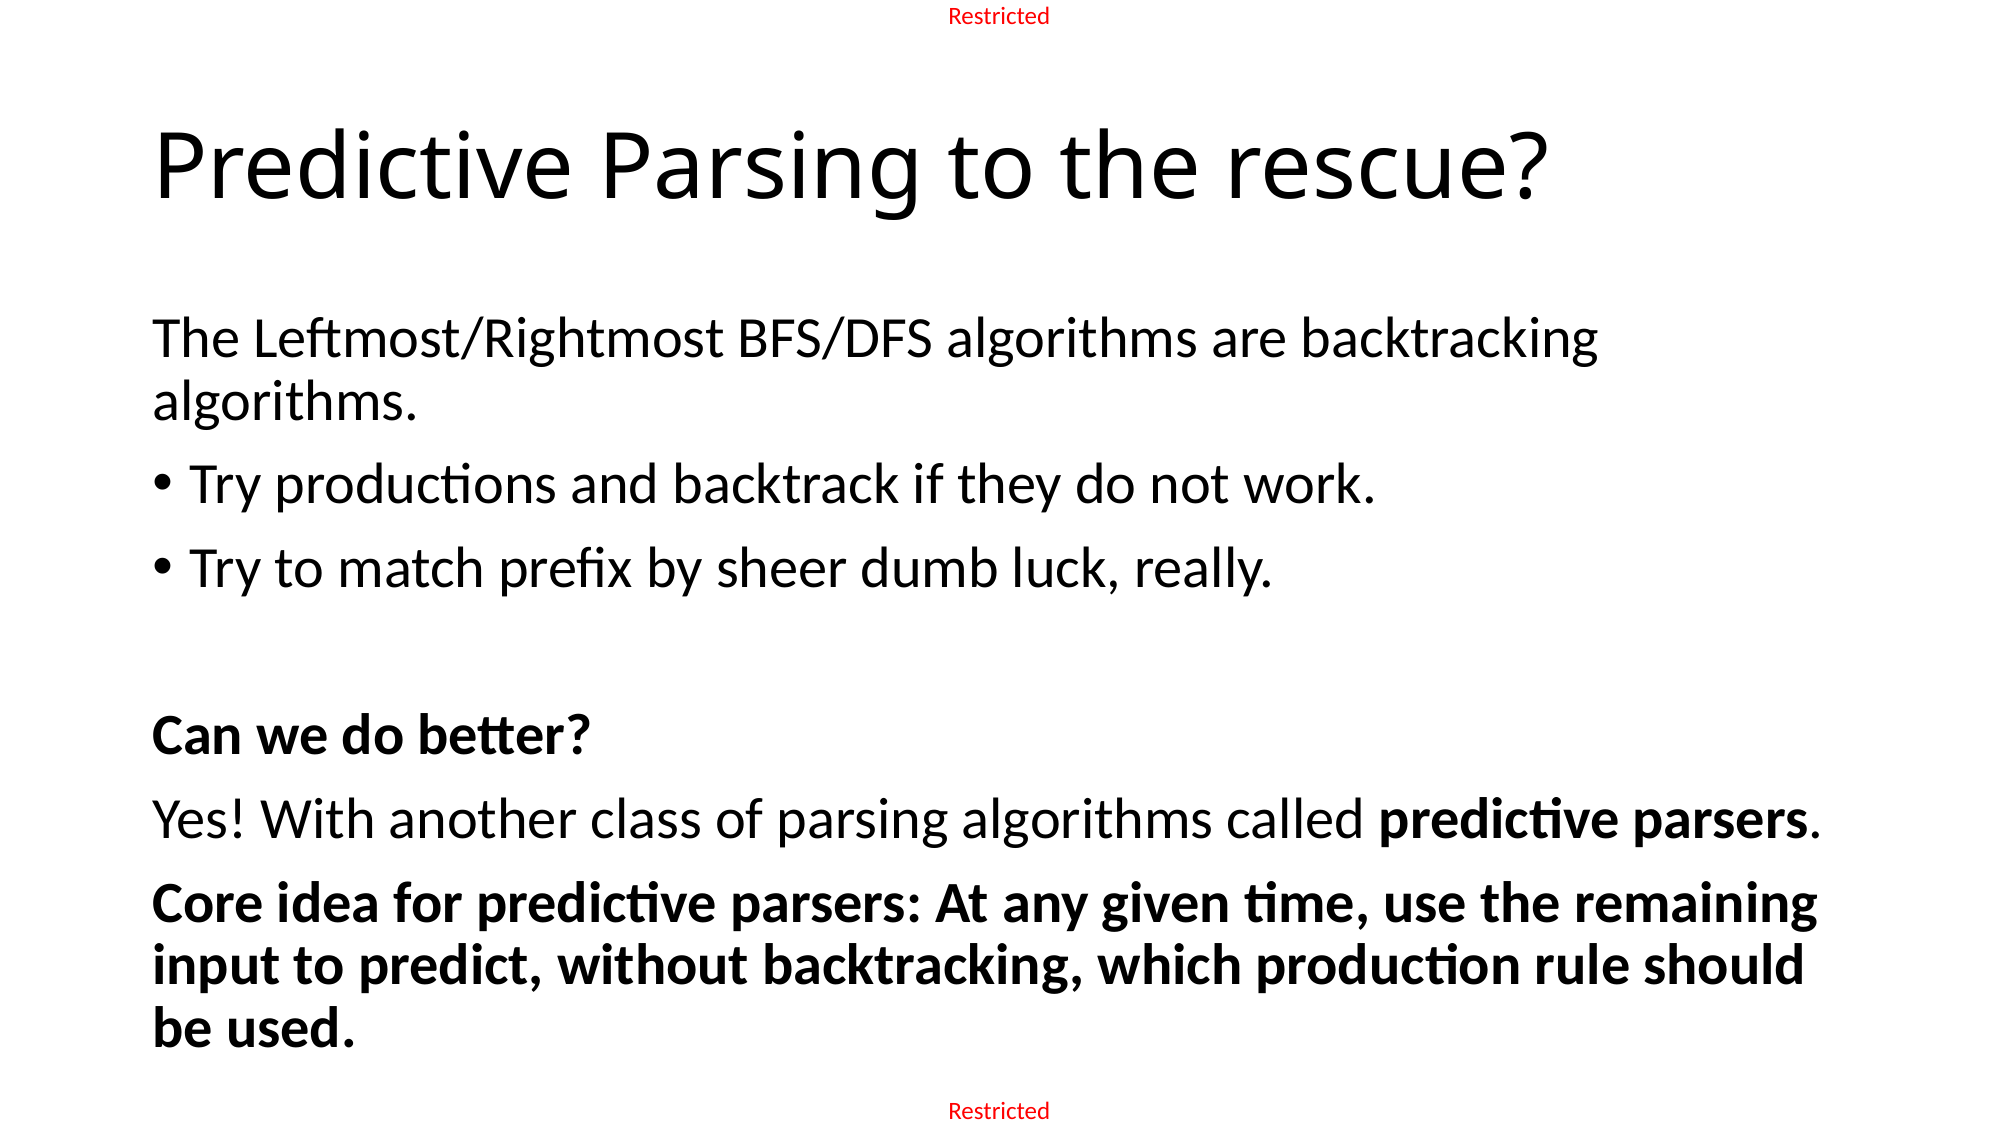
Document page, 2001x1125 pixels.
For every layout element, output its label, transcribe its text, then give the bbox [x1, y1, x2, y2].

list The Leftmost/Rightmost BFS/DFS algorithms are backtracking algorithms. Try productions and backtrack if they do not work. Try to match prefix by sheer dumb luck, really. Can we do better? Yes! With another class of parsing algorithms called predictive parsers. Core idea for predictive parsers: At any given time, use the remaining input to predict, without backtracking, which production rule should be used. [137, 299, 1863, 1125]
title Predictive Parsing to the rescue? [137, 59, 1863, 278]
